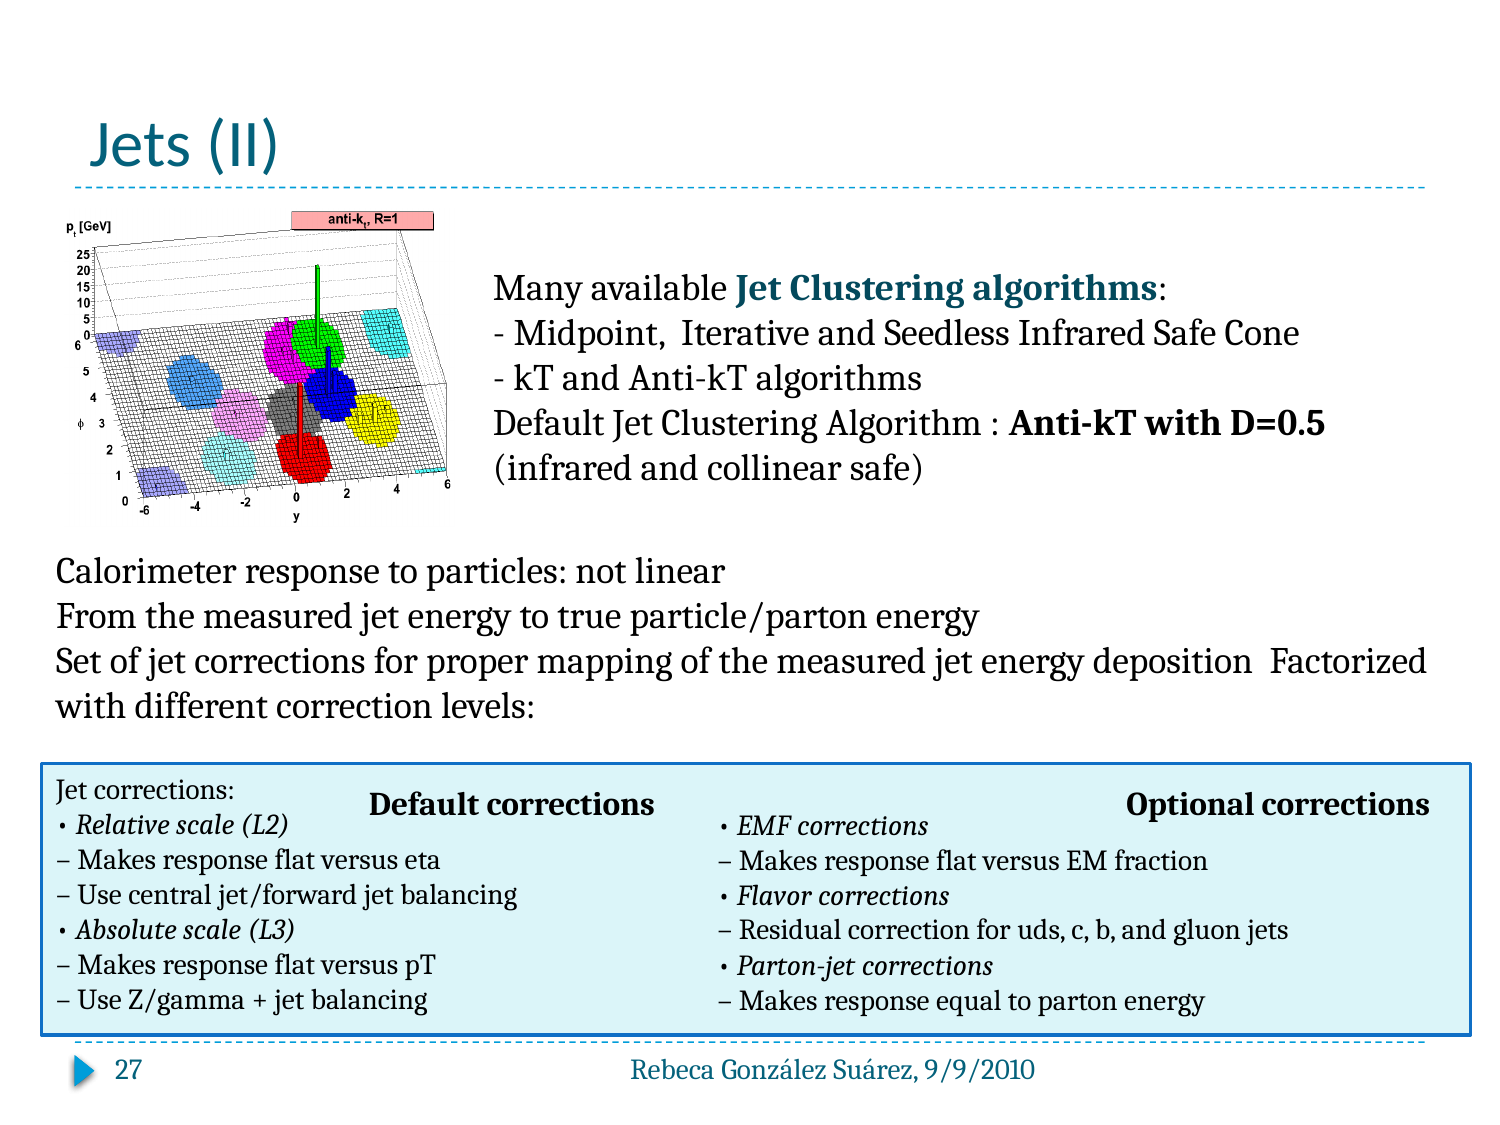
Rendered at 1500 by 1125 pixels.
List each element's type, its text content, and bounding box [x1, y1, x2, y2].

footer Rebeca González Suárez, 9/9/2010 [475, 1042, 1051, 1103]
picture [64, 207, 455, 528]
slide_number 27 [100, 1042, 426, 1103]
text_box • EMF corrections – Makes response flat versus EM fraction • Flavor corrections – Residual correction for uds, c, b, and gluon jets • Parton-jet corrections – Makes response equal to parton energy [702, 798, 1453, 1024]
text_box Many available Jet Clustering algorithms: - Midpoint, Iterative and Seedless Infrared Safe Cone - kT and Anti-kT algorithms Default Jet Clustering Algorithm : Anti-kT with D=0.5 (infrared and collinear safe) [478, 255, 1471, 496]
text_box Optional corrections [1111, 775, 1446, 830]
text_box [40, 762, 1472, 1037]
text_box Calorimeter response to particles: not linear From the measured jet energy to true particle/parton energy Set of jet corrections for proper mapping of the measured jet energy deposition Factorized with different correction levels: [41, 538, 1459, 734]
text_box Default corrections [354, 775, 671, 830]
text_box Jet corrections: • Relative scale (L2) – Makes response flat versus eta – Use central jet/forward jet balancing • Absolute scale (L3) – Makes response flat versus pT – Use Z/gamma + jet balancing [41, 763, 680, 1023]
title Jets (II) [75, 37, 1425, 188]
